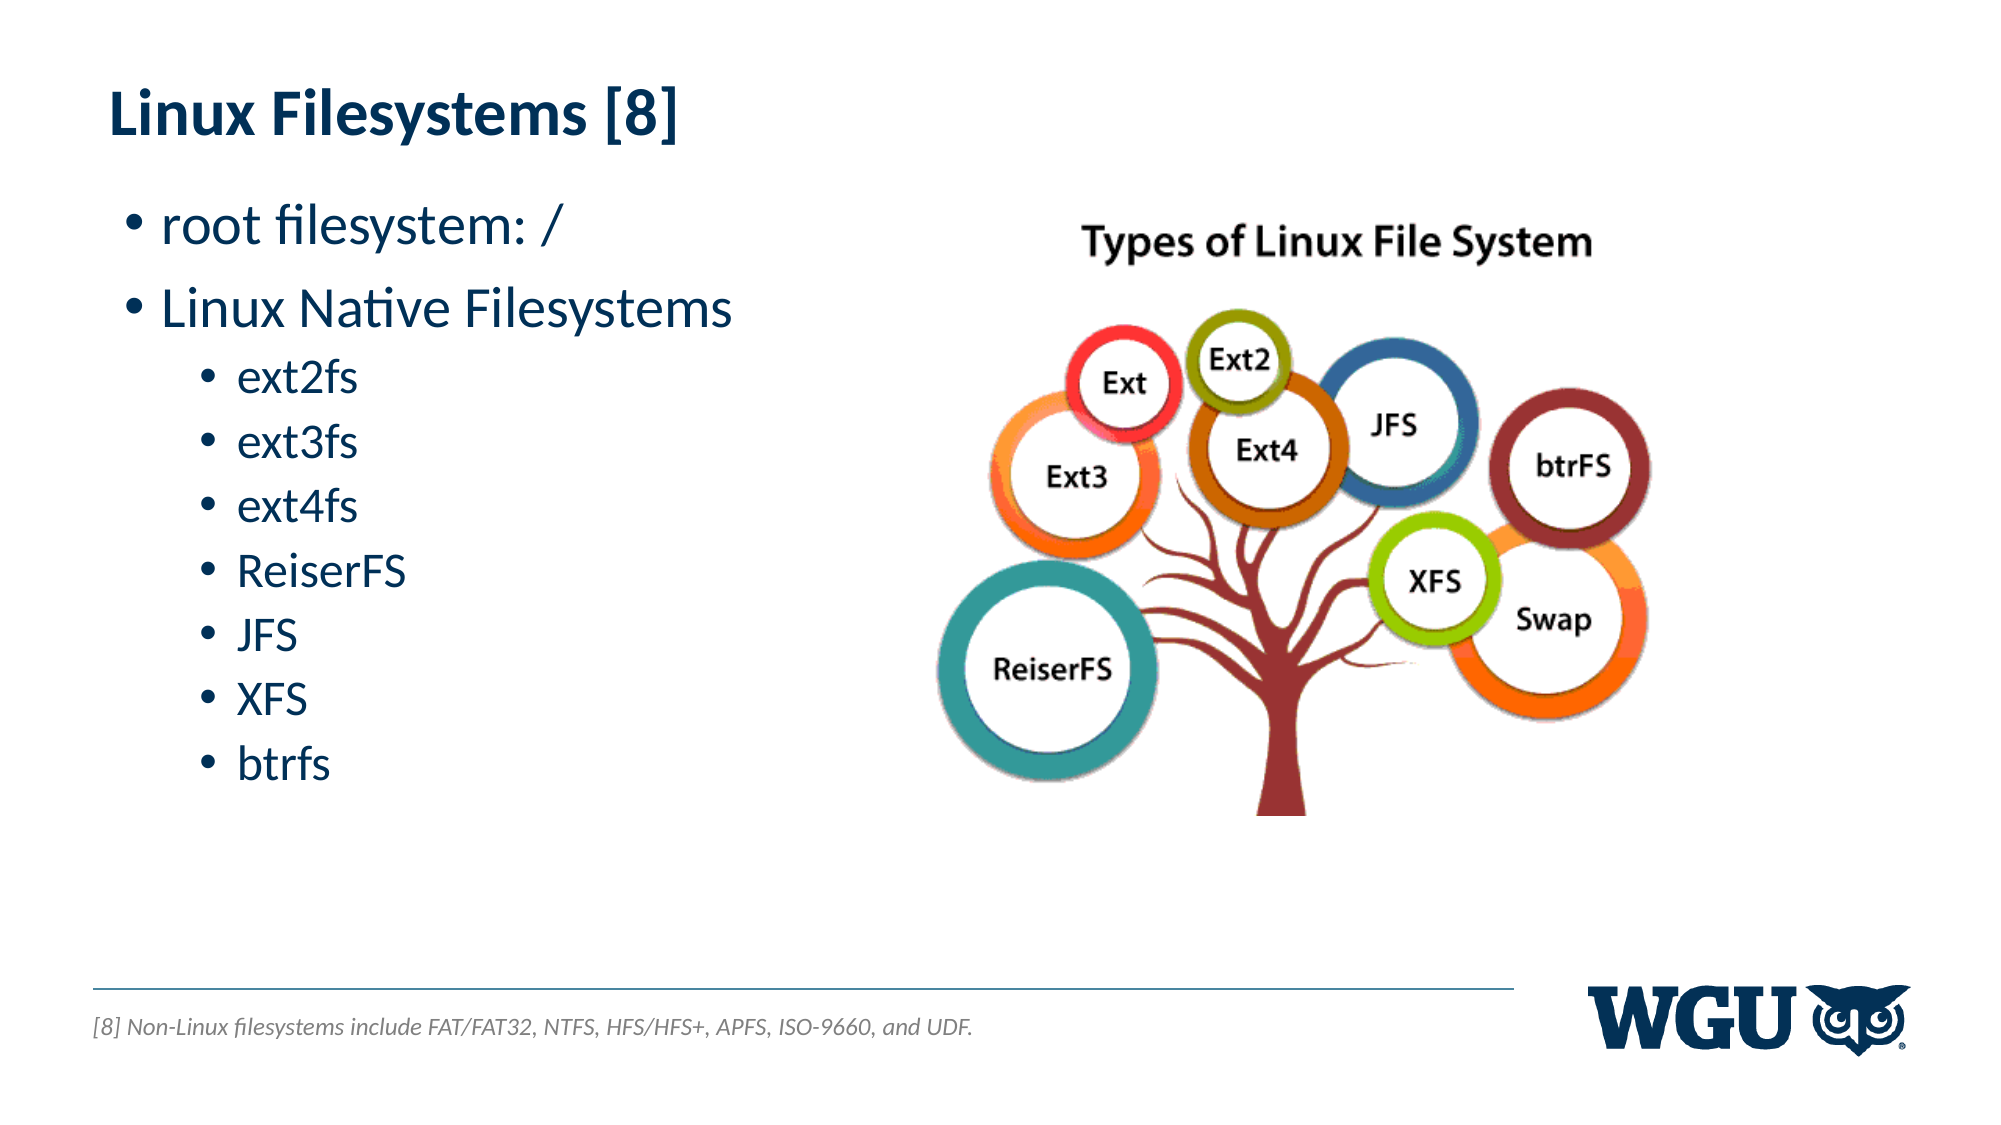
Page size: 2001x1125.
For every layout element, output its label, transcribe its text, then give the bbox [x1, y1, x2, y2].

picture [1586, 984, 1912, 1057]
list root filesystem: / Linux Native Filesystems ext2fs ext3fs ext4fs ReiserFS JFS XFS btrfs [109, 190, 1391, 899]
title Linux Filesystems [8] [94, 0, 1376, 249]
text_box [8] Non-Linux filesystems include FAT/FAT32, NTFS, HFS/HFS+, APFS, ISO-9660, and UDF. [78, 1003, 1464, 1049]
picture [933, 190, 1715, 816]
